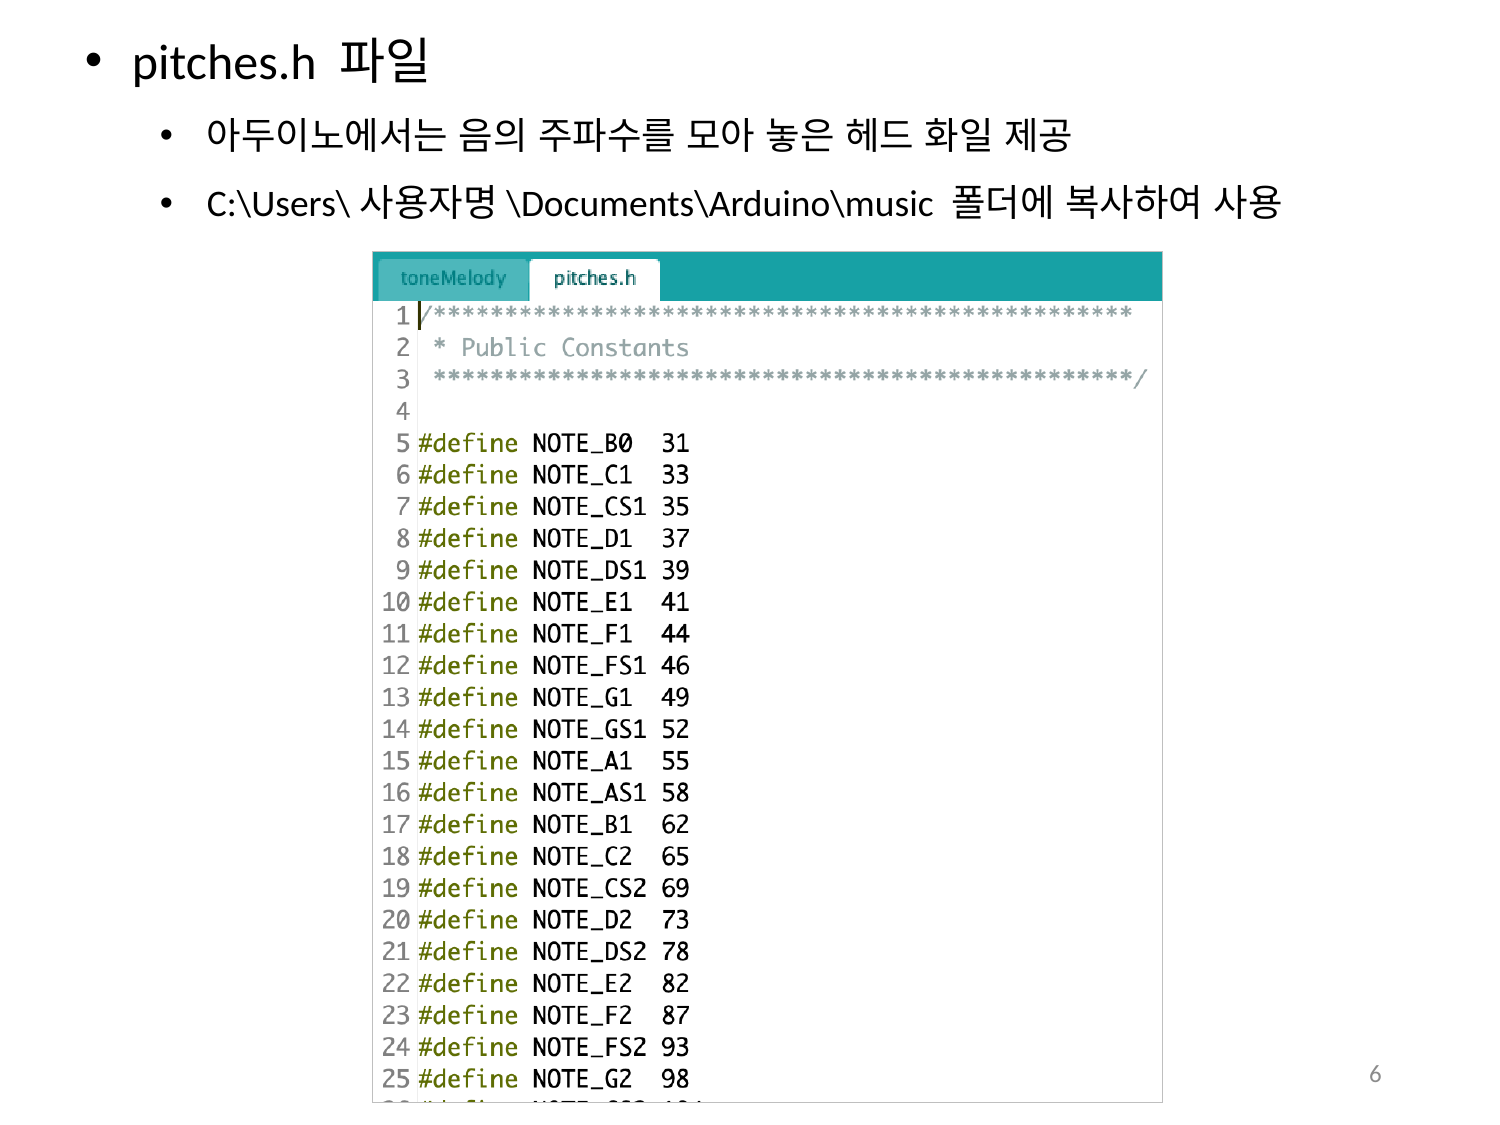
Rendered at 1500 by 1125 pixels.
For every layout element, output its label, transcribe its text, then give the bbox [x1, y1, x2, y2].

picture [372, 251, 1163, 1103]
text_box pitches.h 파일 아두이노에서는 음의 주파수를 모아 놓은 헤드 화일 제공 C:\Users\사용자명\Documents\Arduino\music 폴더에 복사하여 사용 [70, 22, 1309, 367]
slide_number 6 [1163, 1042, 1397, 1103]
